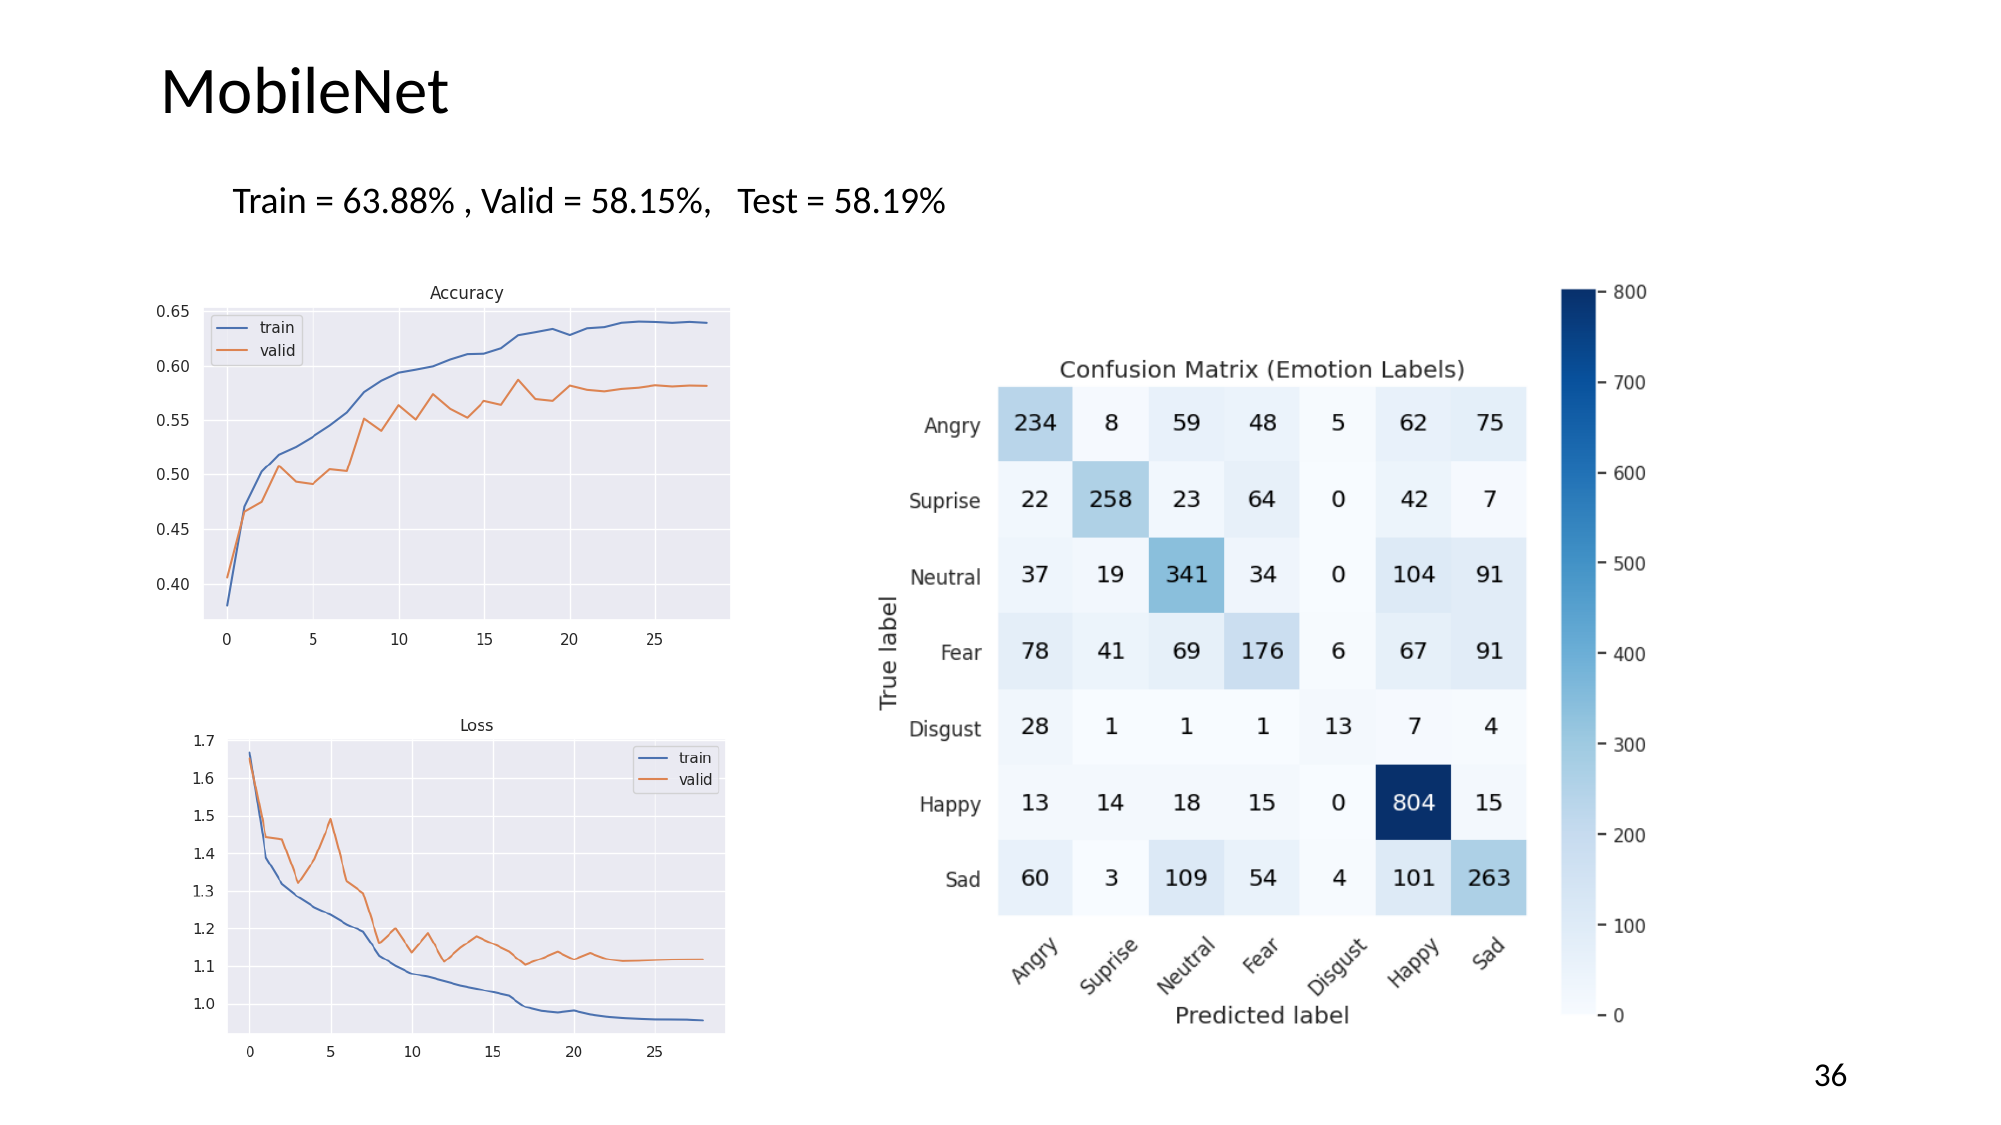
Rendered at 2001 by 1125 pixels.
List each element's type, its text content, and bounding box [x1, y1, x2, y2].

picture [146, 275, 734, 657]
picture [177, 708, 734, 1069]
text_box MobileNet [146, 0, 1747, 135]
picture [868, 273, 1658, 1040]
slide_number 36 [1412, 1042, 1863, 1103]
text_box Train = 63.88% , Valid = 58.15%, Test = 58.19% [217, 169, 1264, 229]
